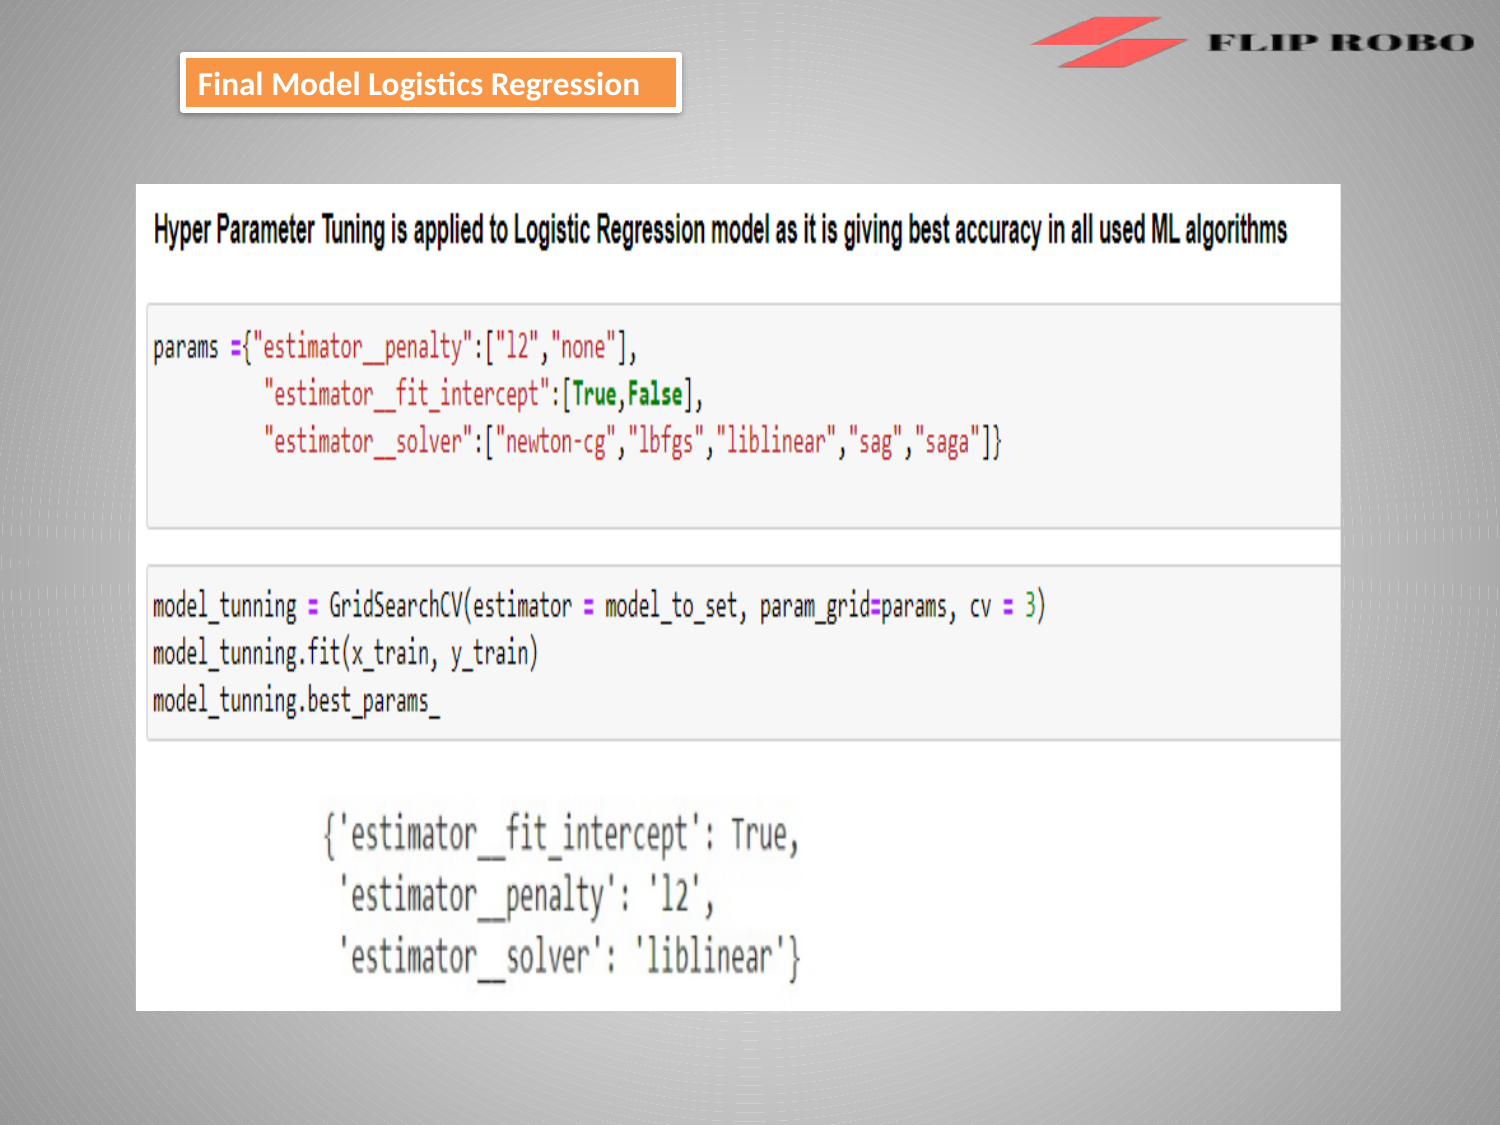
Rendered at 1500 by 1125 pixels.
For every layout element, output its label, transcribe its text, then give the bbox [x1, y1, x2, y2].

picture [135, 0, 1500, 1012]
text_box Final Model Logistics Regression [180, 52, 682, 113]
